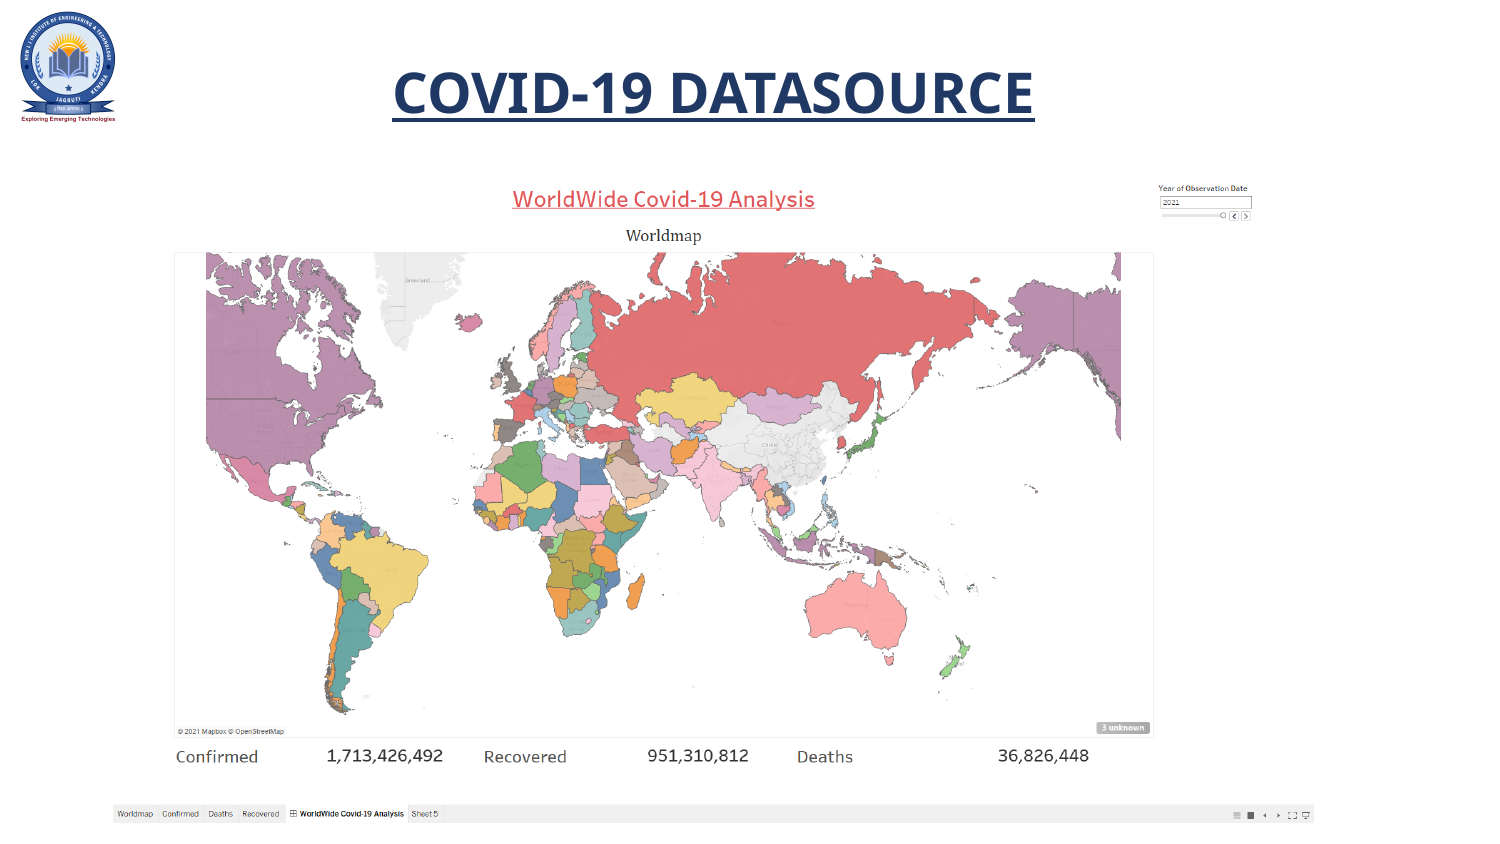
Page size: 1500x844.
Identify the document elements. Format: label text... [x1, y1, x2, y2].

text_box COVID-19 DATASOURCE [66, 0, 1361, 148]
picture [113, 147, 1314, 823]
picture [0, 0, 66, 135]
